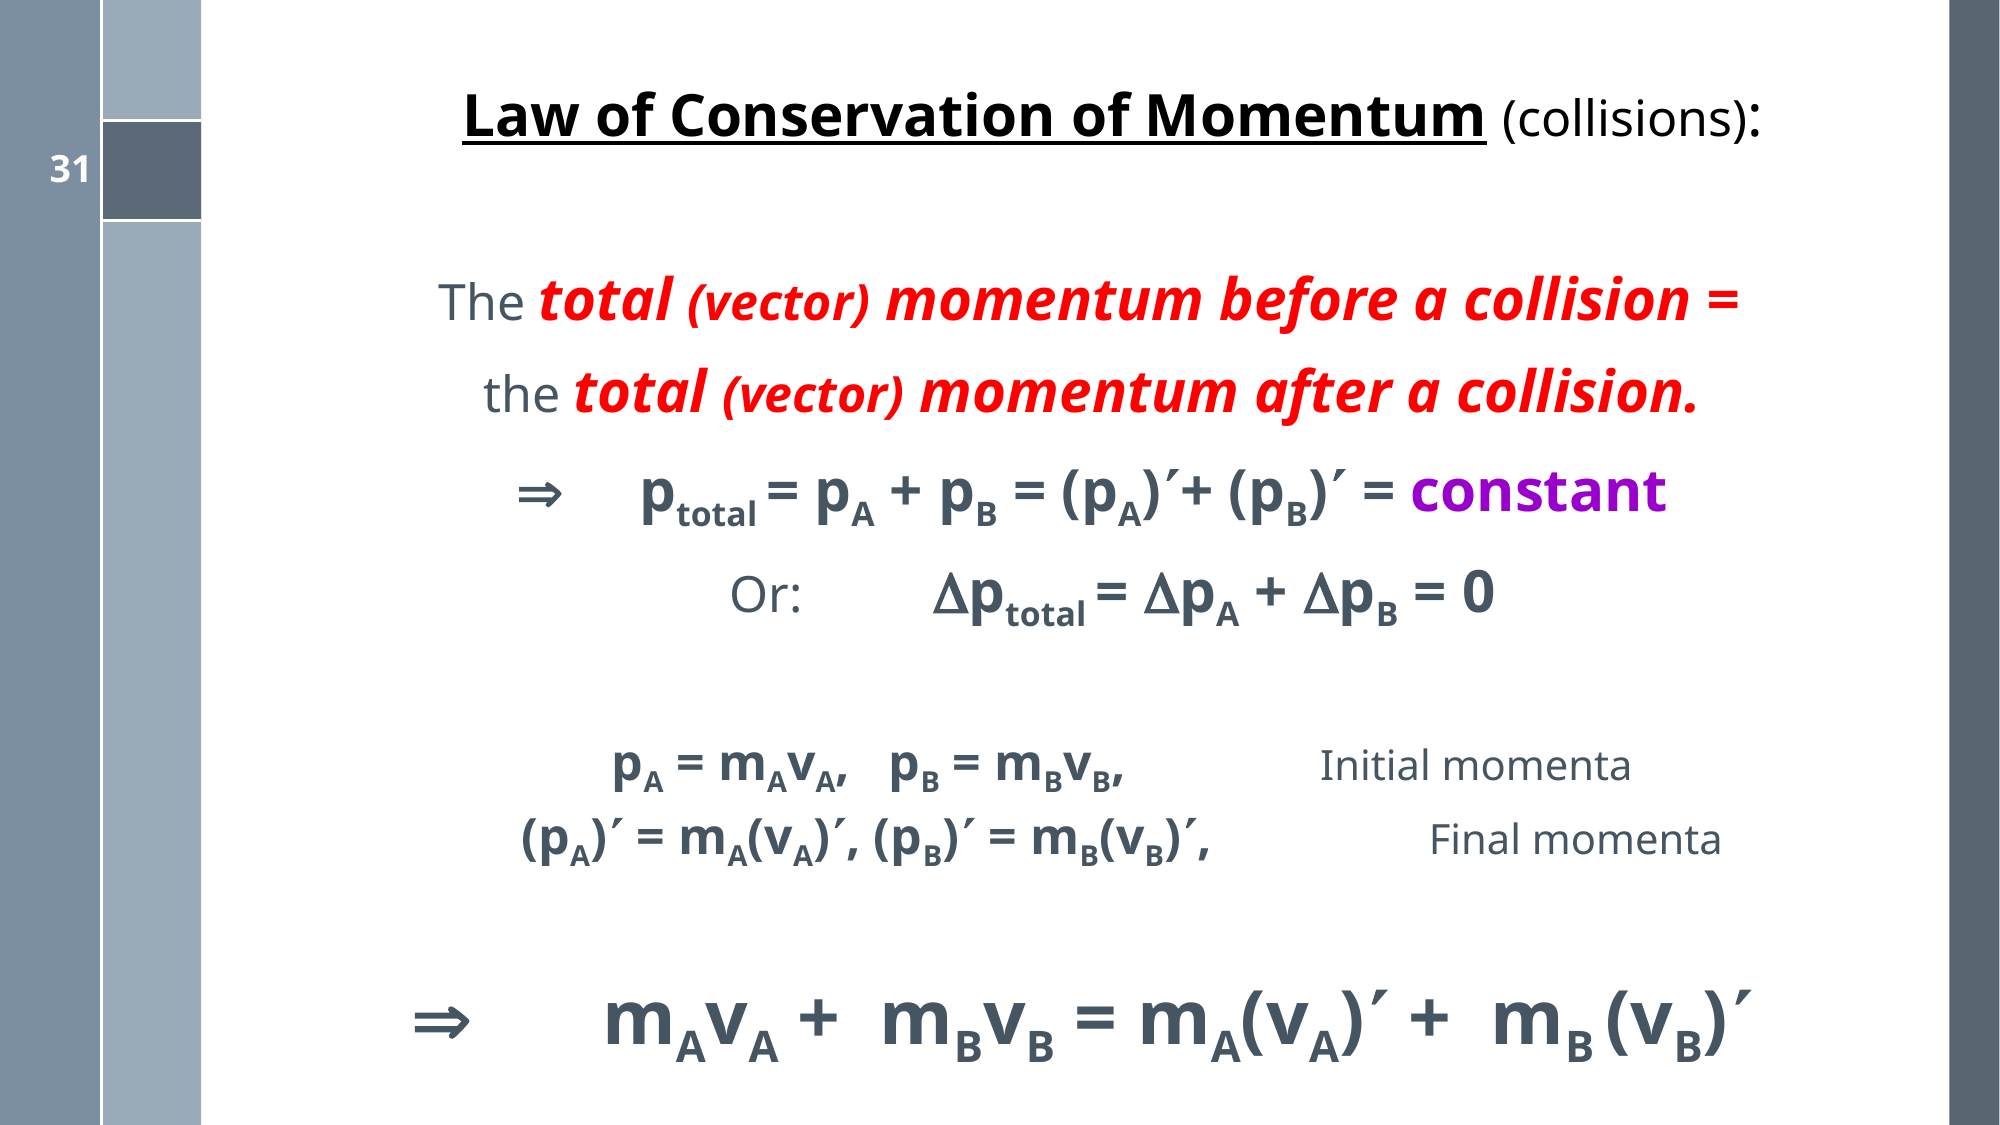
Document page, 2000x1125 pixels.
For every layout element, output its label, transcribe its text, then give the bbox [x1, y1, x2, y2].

list Law of Conservation of Momentum (collisions): The total (vector) momentum before a collision = the total (vector) momentum after a collision.  ptotal = pA + pB = (pA)+ (pB) = constant Or: ptotal = pA + pB = 0 pA = mAvA, pB = mBvB, Initial momenta (pA) = mA(vA), (pB) = mB(vB), Final momenta  mAvA + mBvB = mA(vA) + mB (vB) [262, 78, 1923, 1025]
